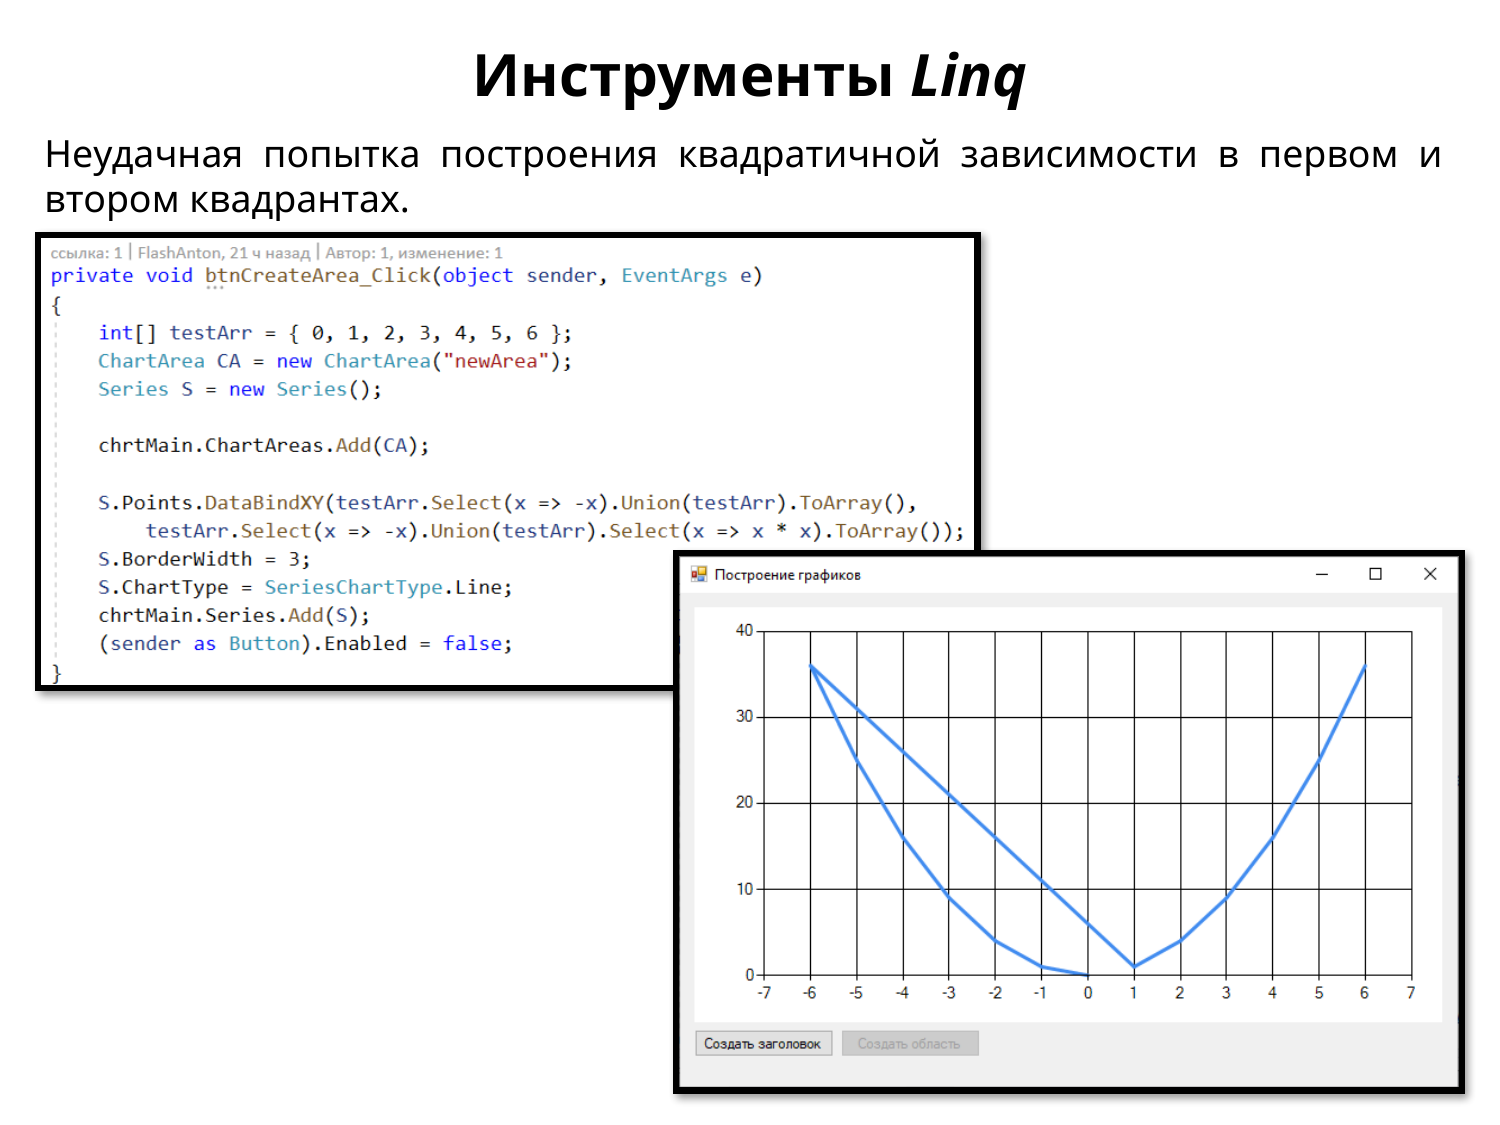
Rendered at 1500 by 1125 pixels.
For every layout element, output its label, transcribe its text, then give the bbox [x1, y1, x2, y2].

text_box Инструменты Linq [17, 30, 1483, 116]
text_box Неудачная попытка построения квадратичной зависимости в первом и втором квадрантах. [29, 122, 1459, 228]
picture [40, 237, 1459, 1088]
